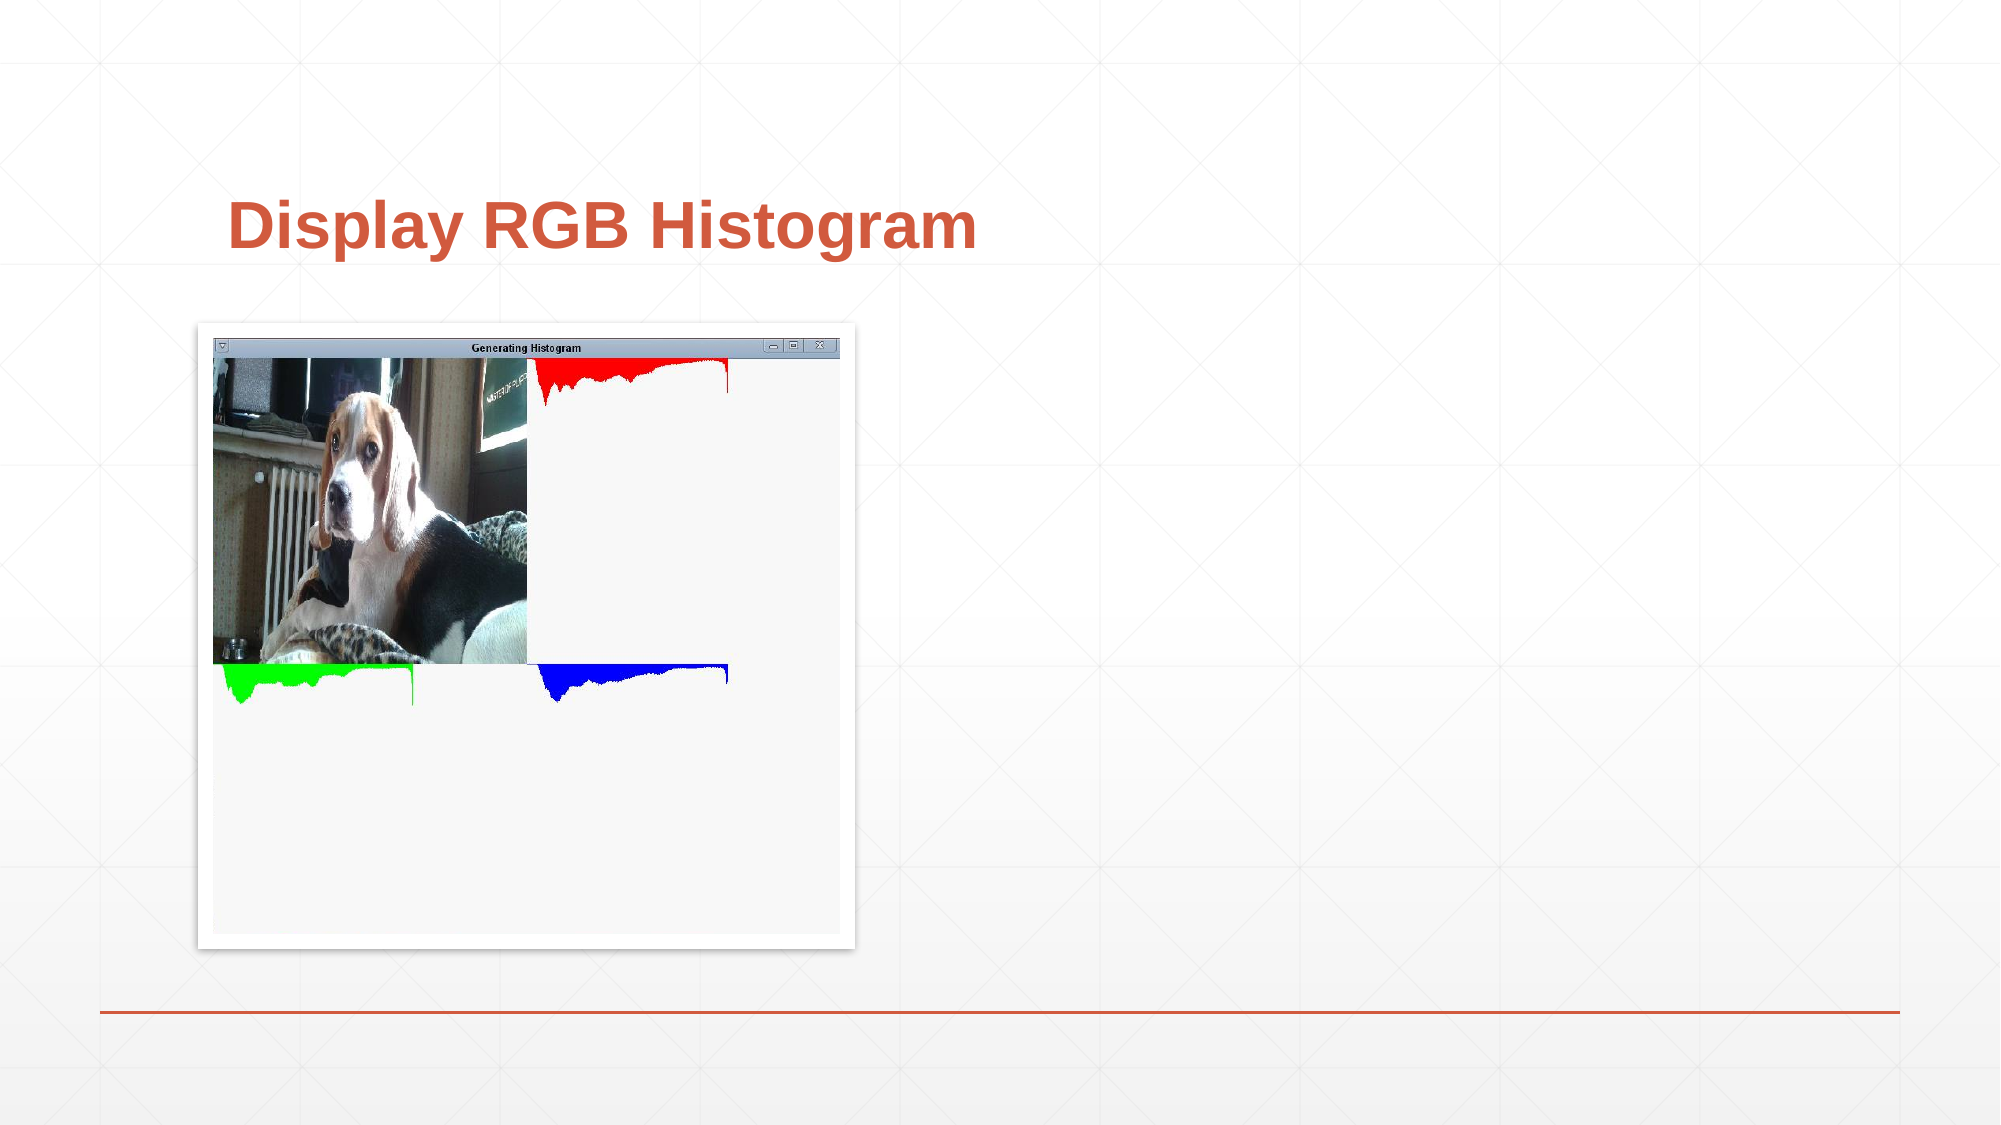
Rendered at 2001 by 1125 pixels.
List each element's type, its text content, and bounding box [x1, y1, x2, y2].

picture [212, 337, 840, 934]
title Display RGB Histogram [212, 82, 1788, 271]
